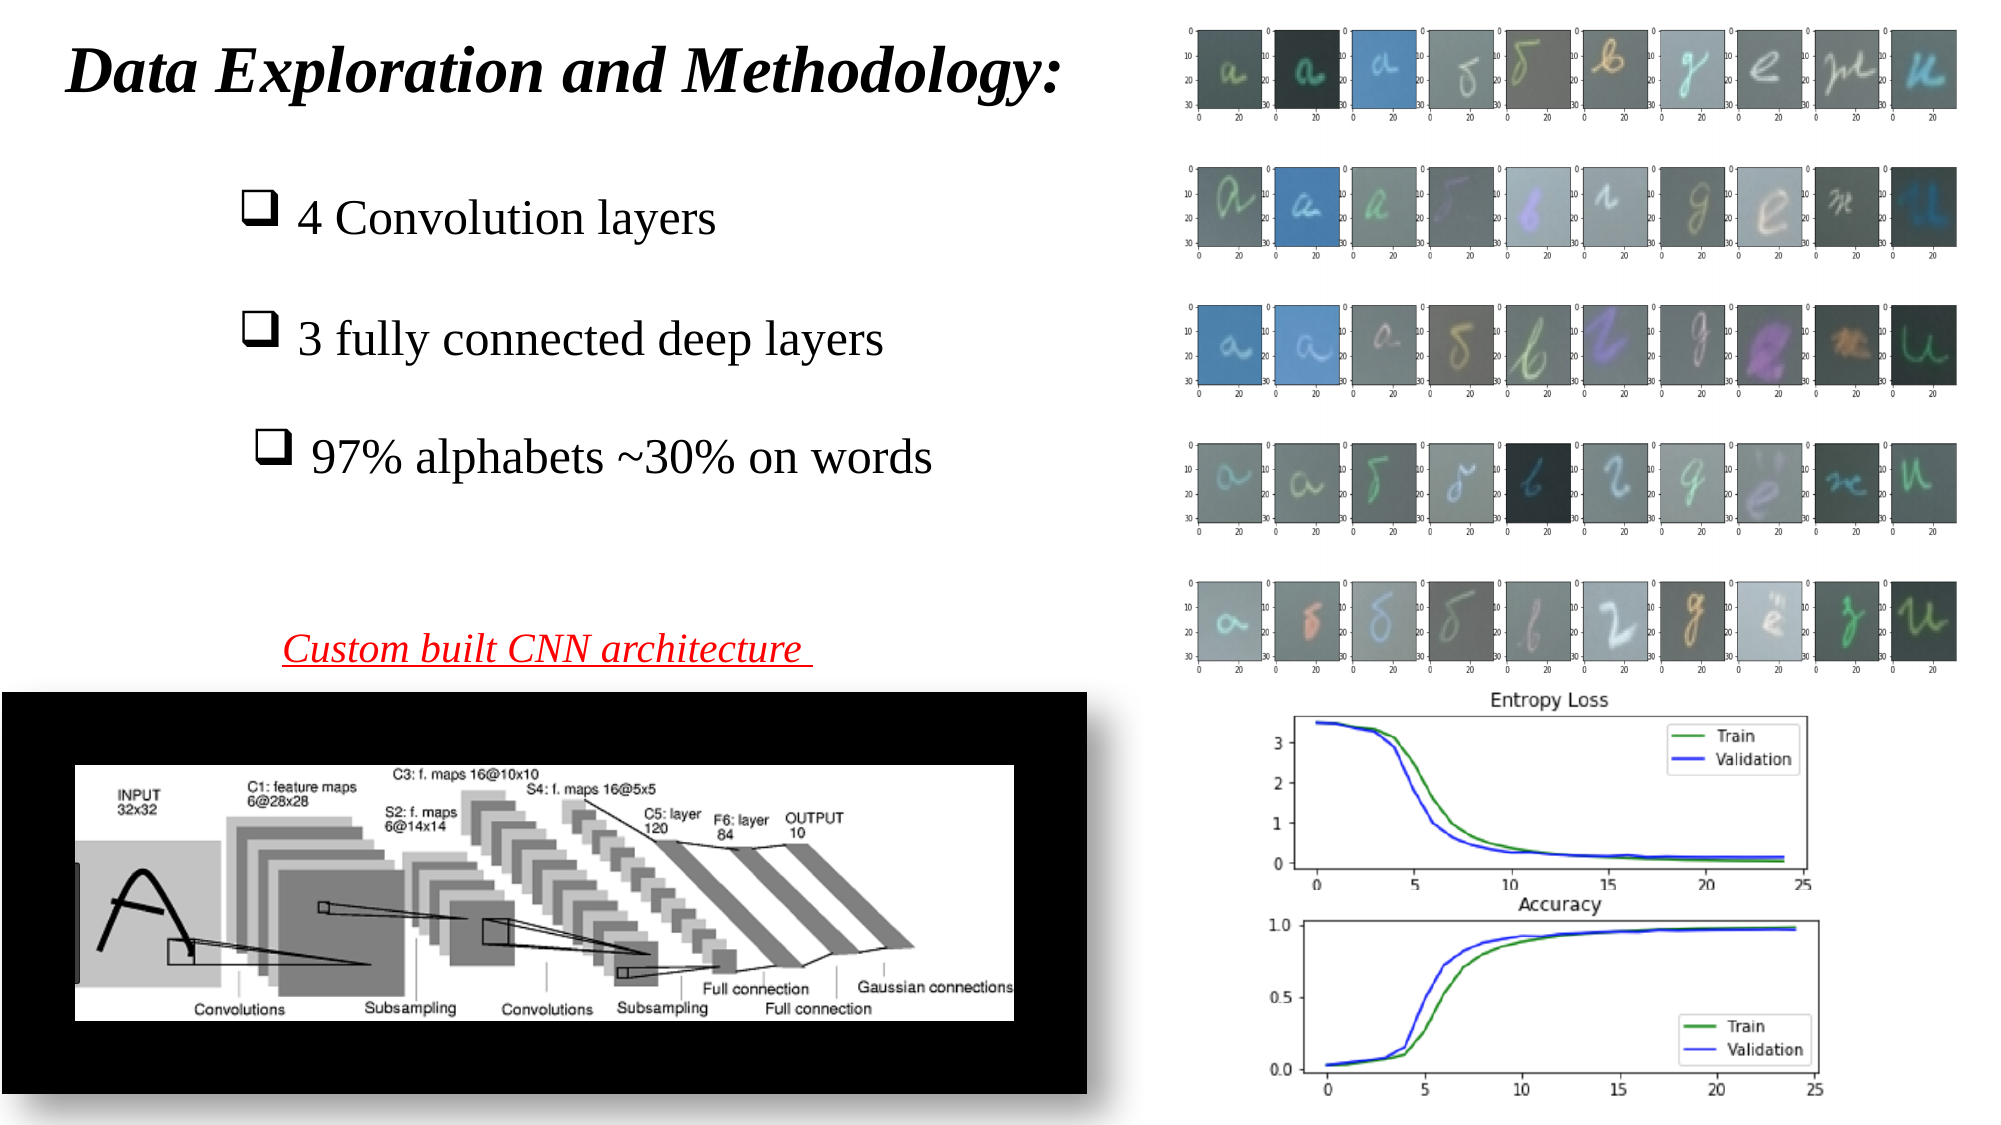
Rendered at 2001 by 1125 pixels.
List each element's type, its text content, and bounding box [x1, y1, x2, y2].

picture [1180, 20, 1964, 1125]
text_box 4 Convolution layers [223, 177, 733, 253]
text_box Custom built CNN architecture [267, 613, 865, 678]
picture [74, 764, 1015, 1021]
text_box Data Exploration and Methodology: [50, 18, 1082, 114]
text_box 3 fully connected deep layers [223, 297, 913, 373]
text_box 97% alphabets ~30% on words [236, 416, 949, 491]
